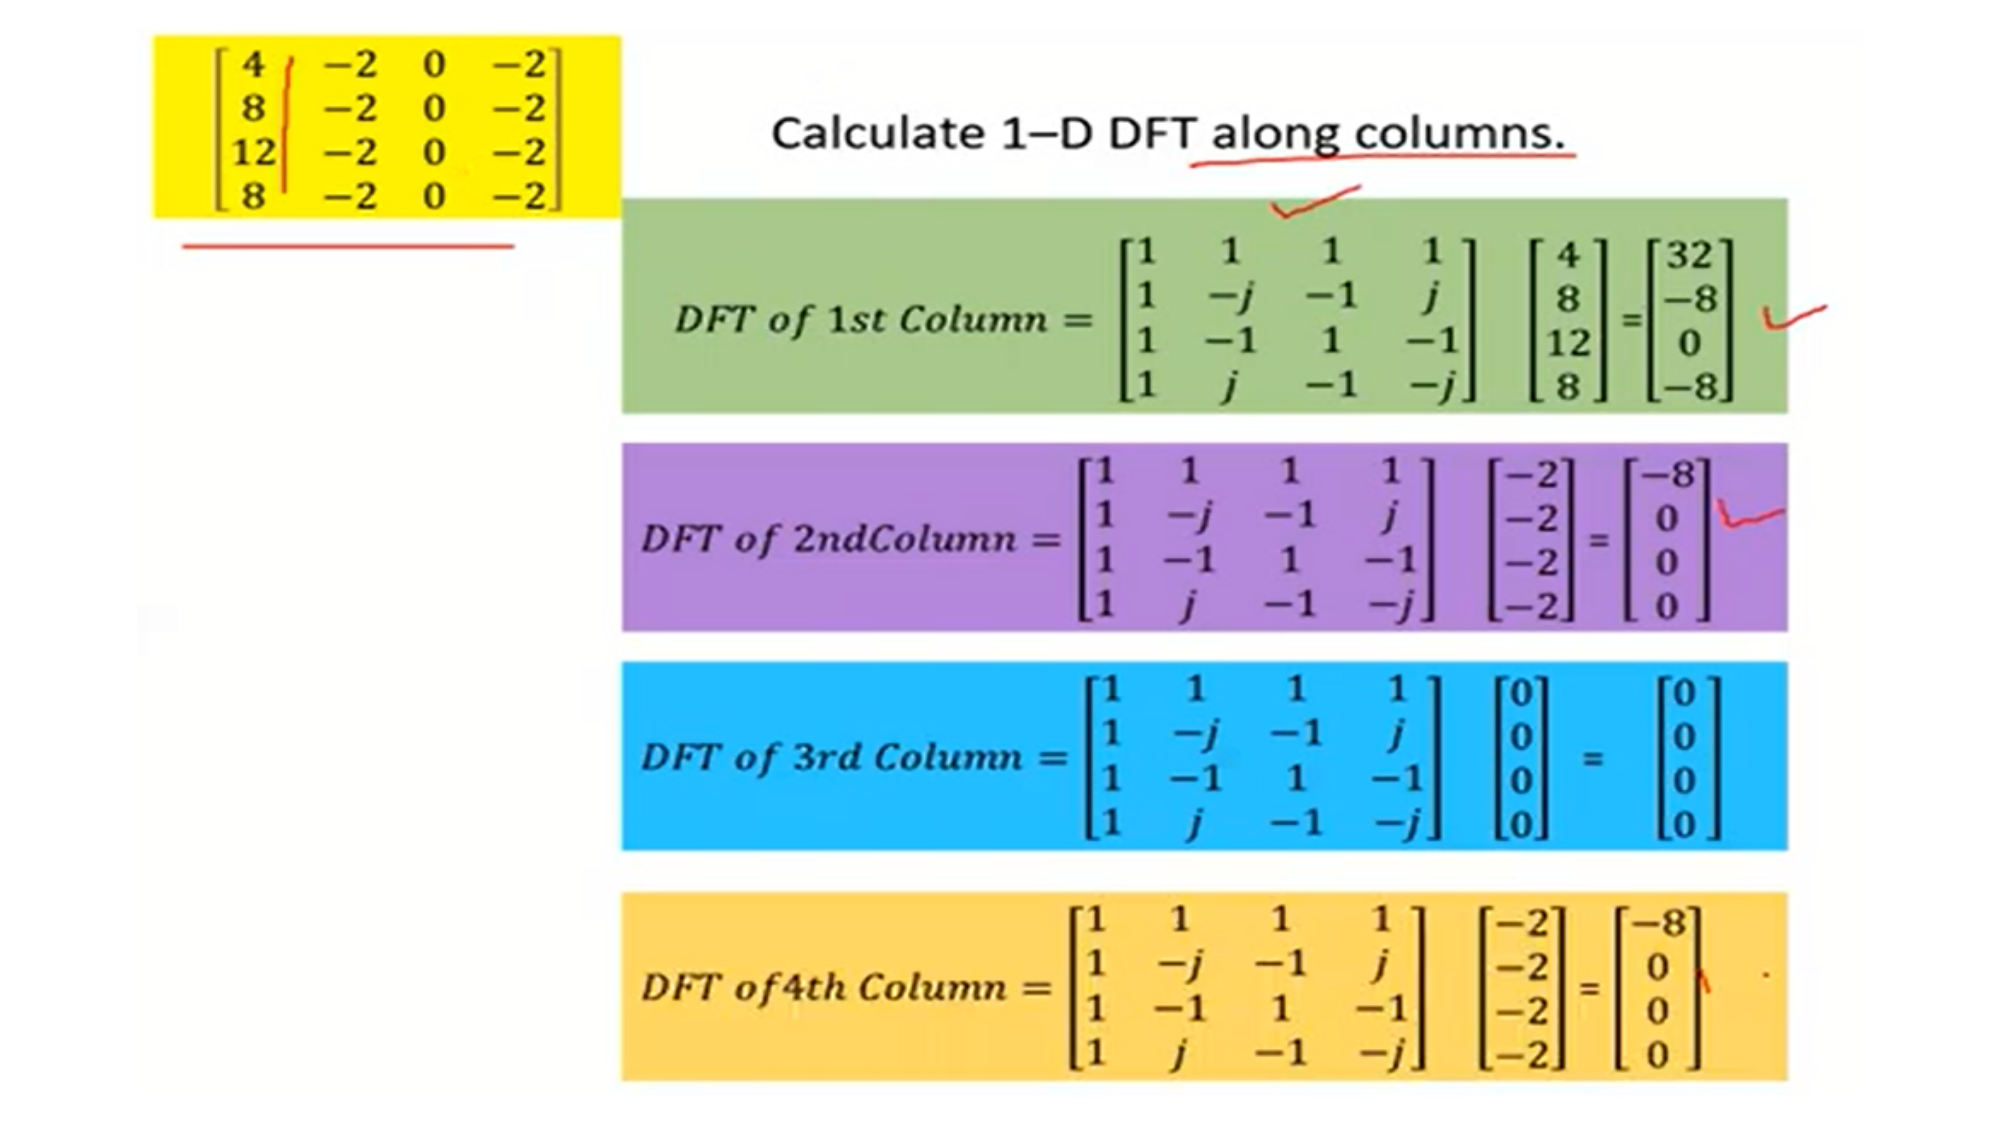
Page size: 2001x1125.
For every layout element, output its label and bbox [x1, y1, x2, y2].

list [137, 29, 1863, 1098]
